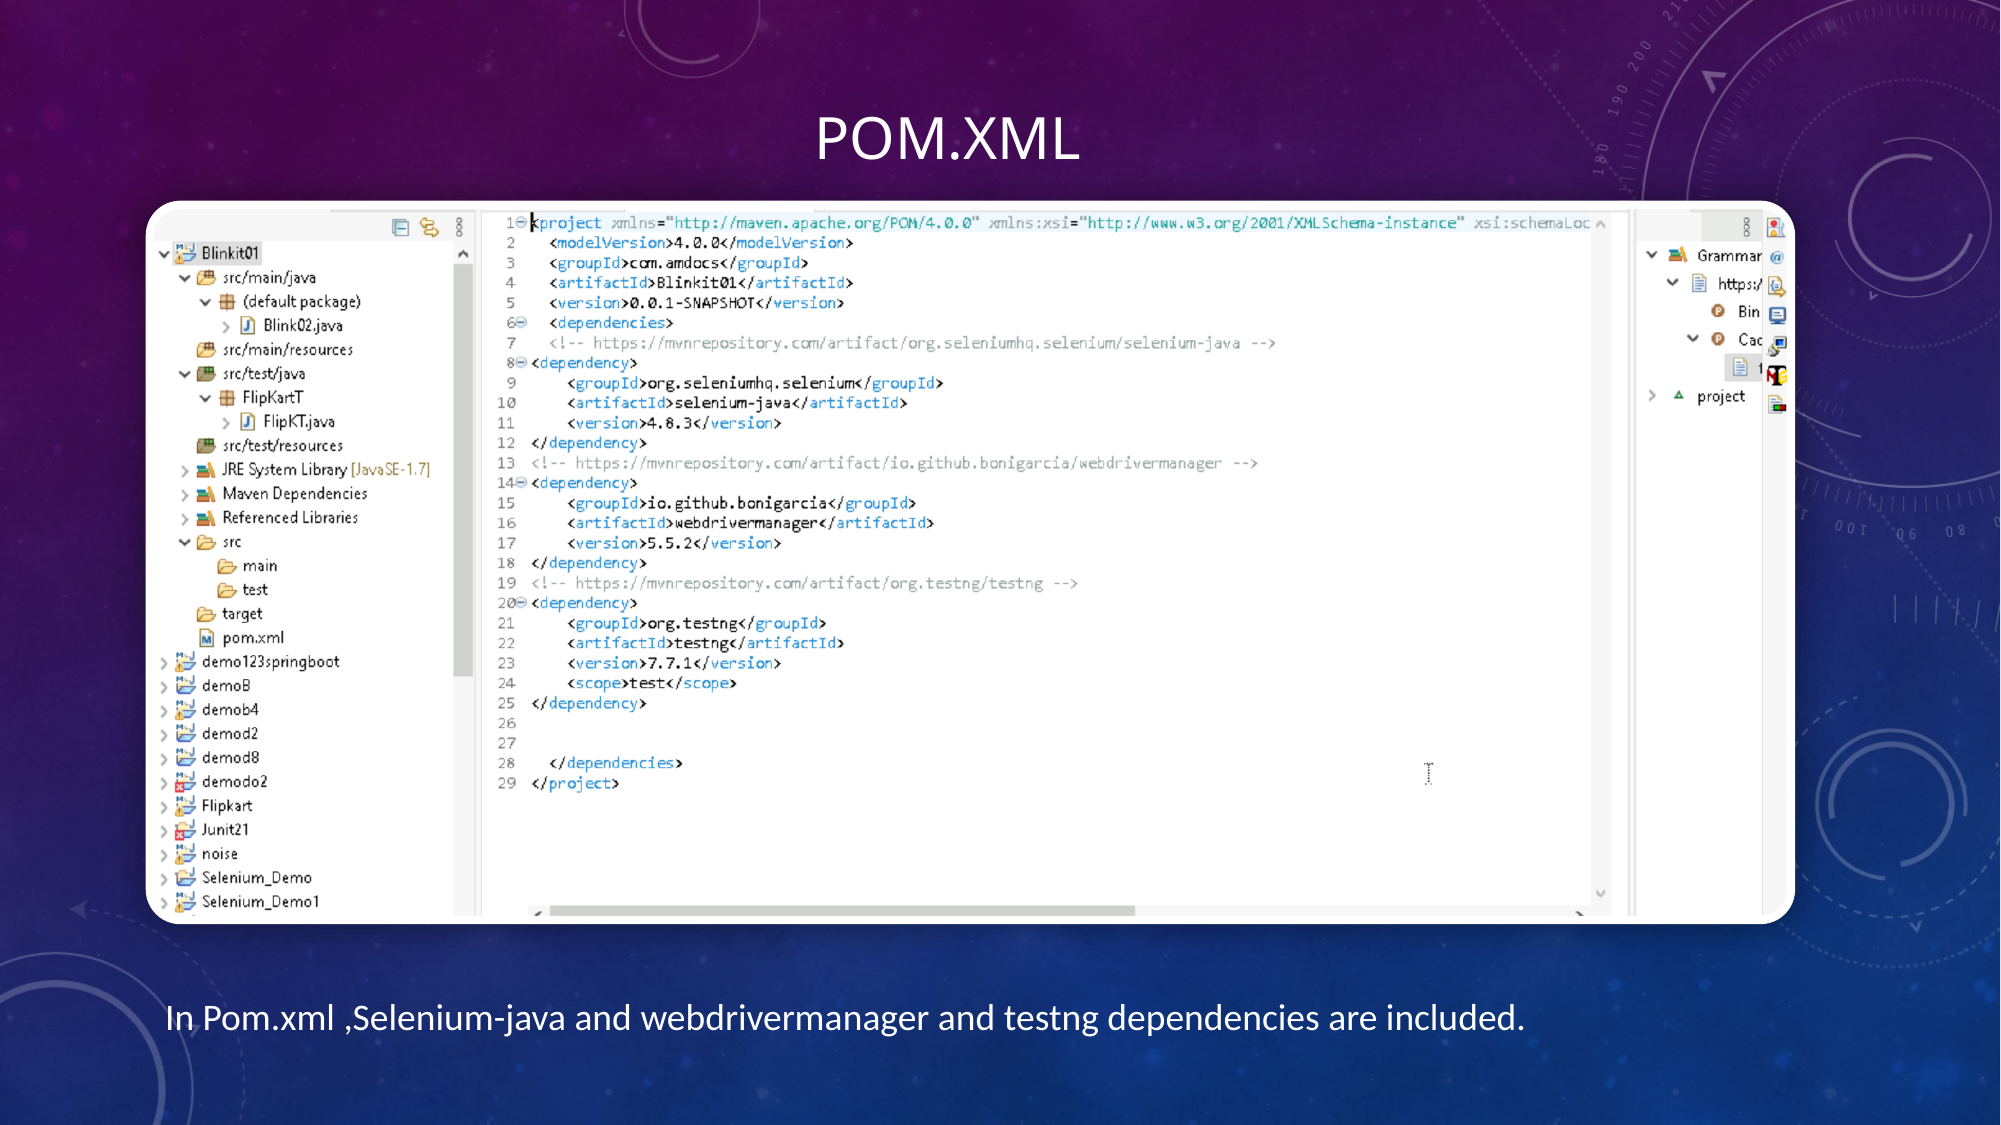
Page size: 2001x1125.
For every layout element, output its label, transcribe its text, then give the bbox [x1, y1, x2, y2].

list In Pom.xml ,Selenium-java and webdrivermanager and testng dependencies are included. [149, 920, 1861, 1088]
title Pom.Xml [494, 37, 1447, 172]
picture [0, 0, 2001, 1125]
